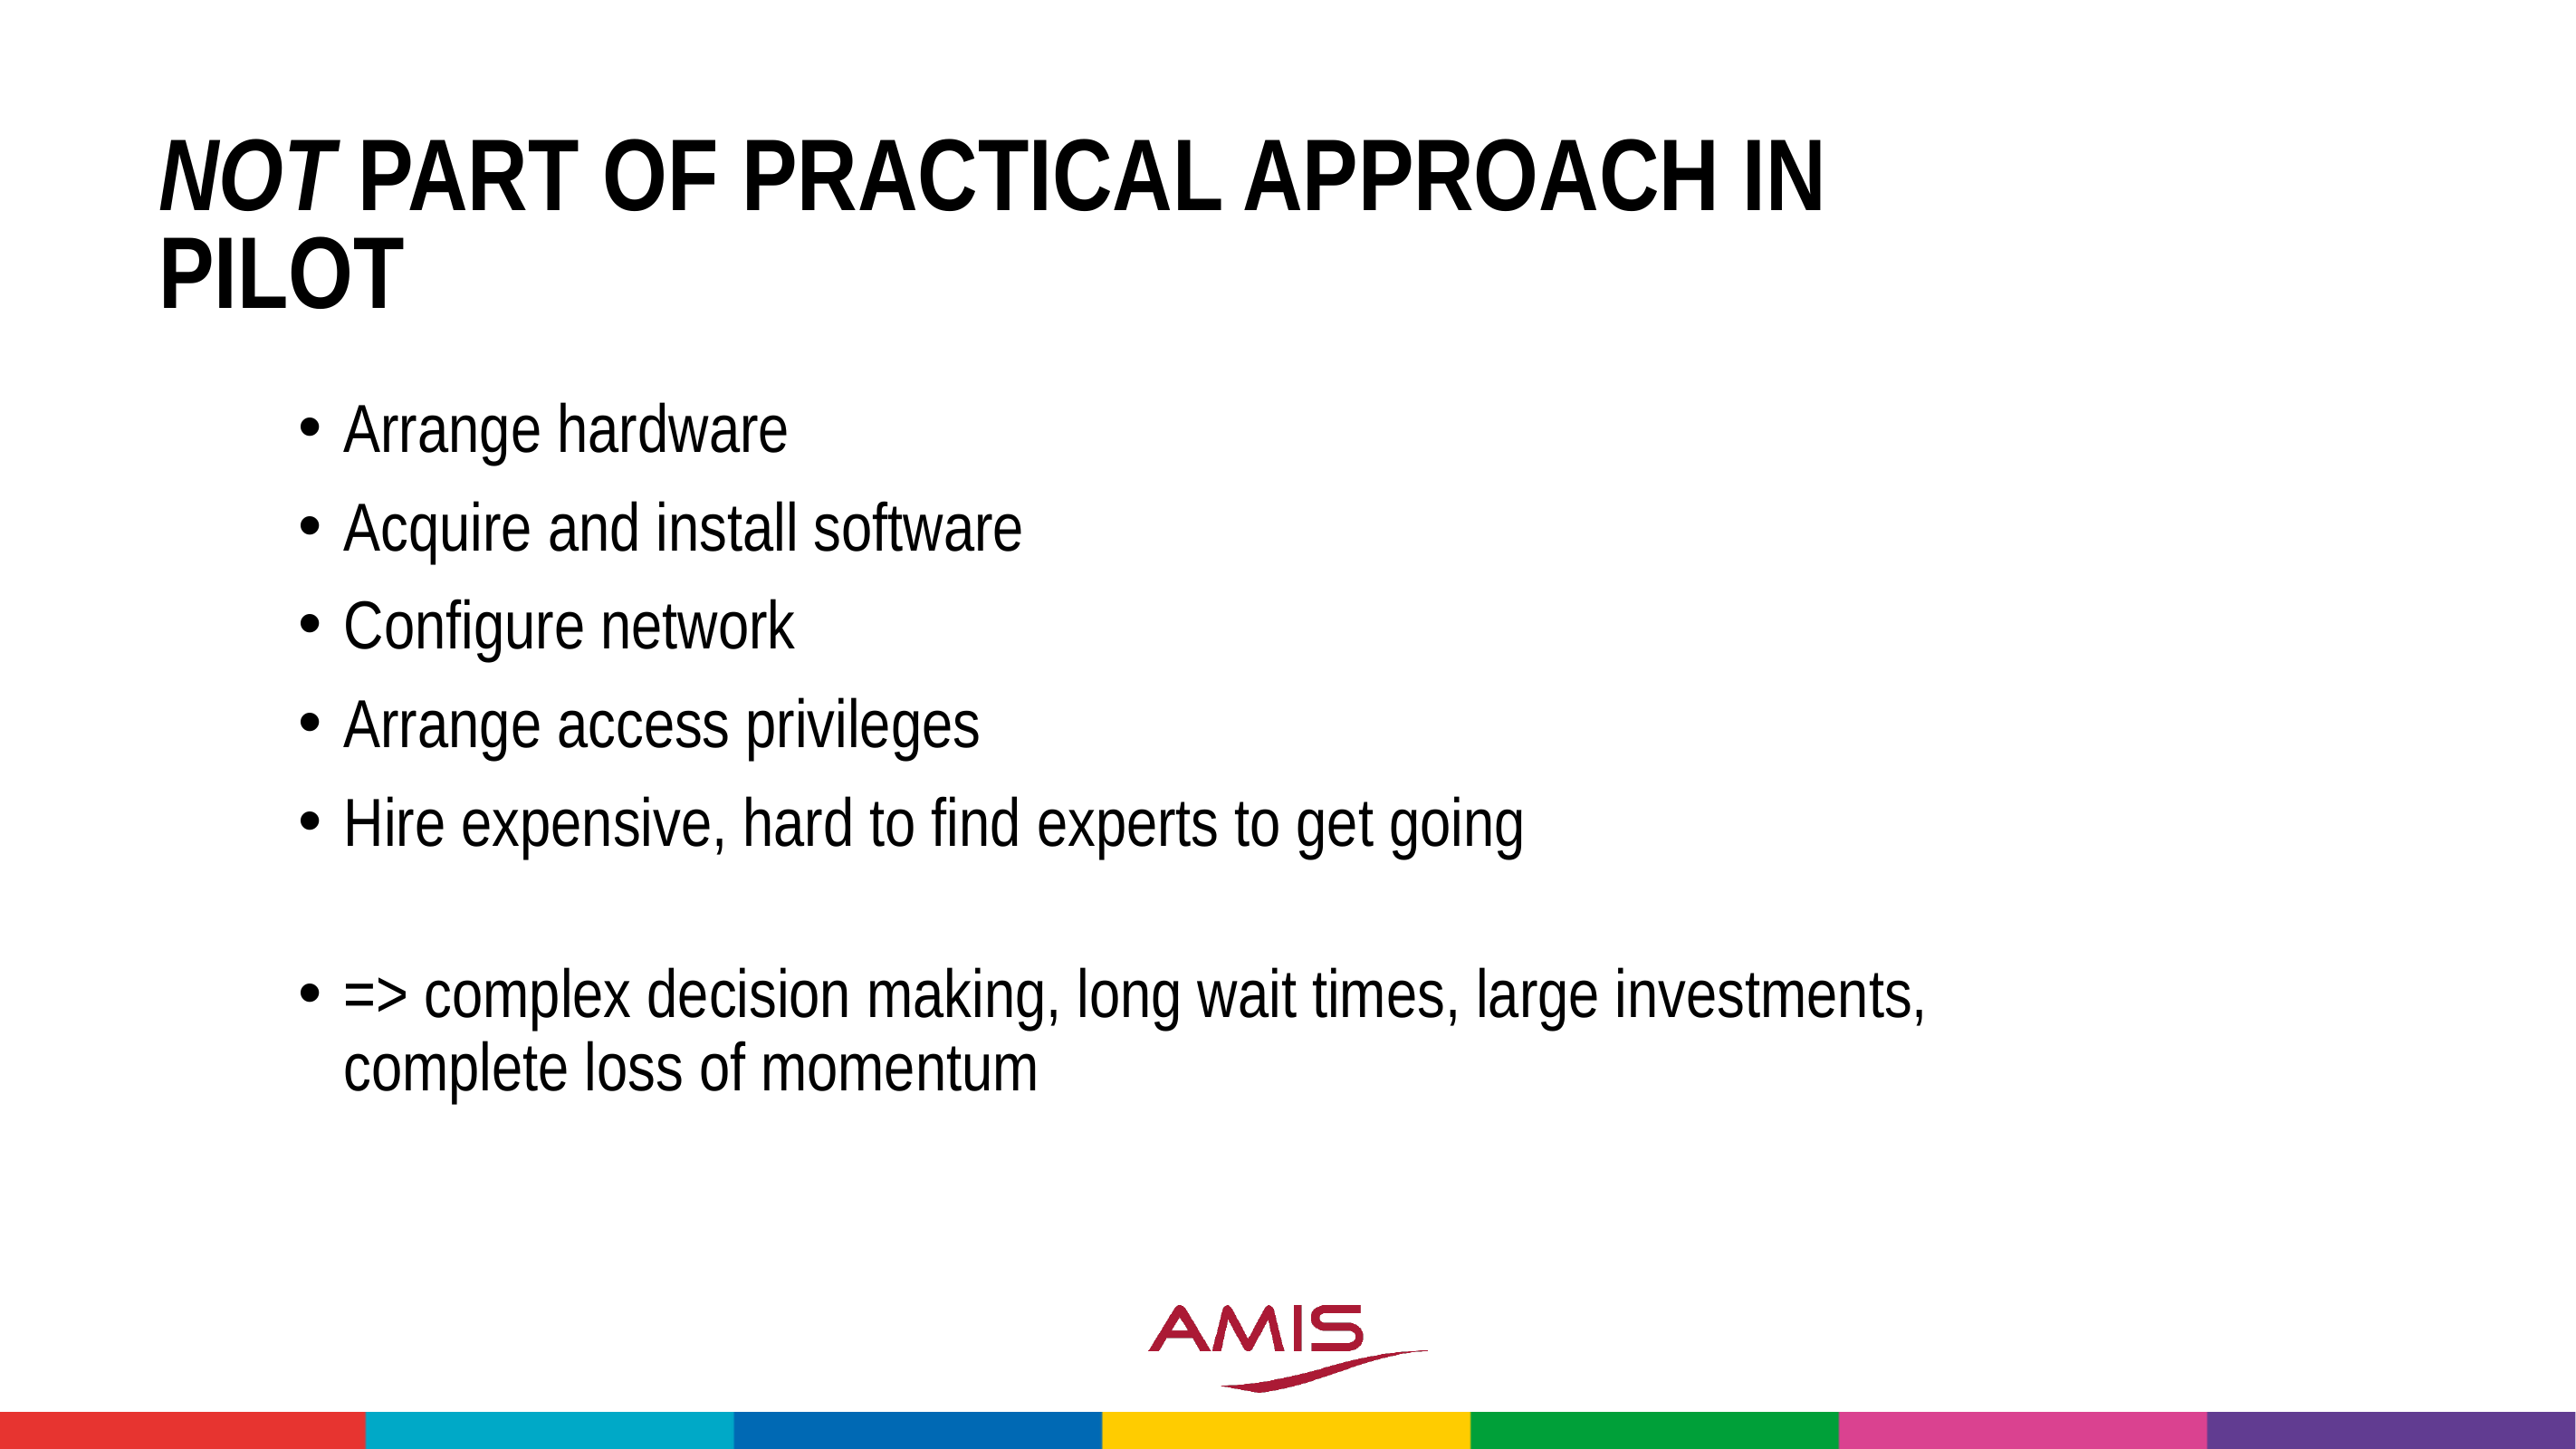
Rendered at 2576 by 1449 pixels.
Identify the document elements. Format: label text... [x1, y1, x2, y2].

picture [0, 1412, 733, 1449]
picture [735, 1412, 2576, 1449]
title Not part of Practical Approach in pilot [145, 125, 2059, 326]
list Arrange hardware Acquire and install software Configure network Arrange access privileges Hire expensive, hard to find experts to get going => complex decision making, long wait times, large investments, complete loss of momentum [284, 387, 2128, 1384]
picture [1148, 1384, 1428, 1393]
